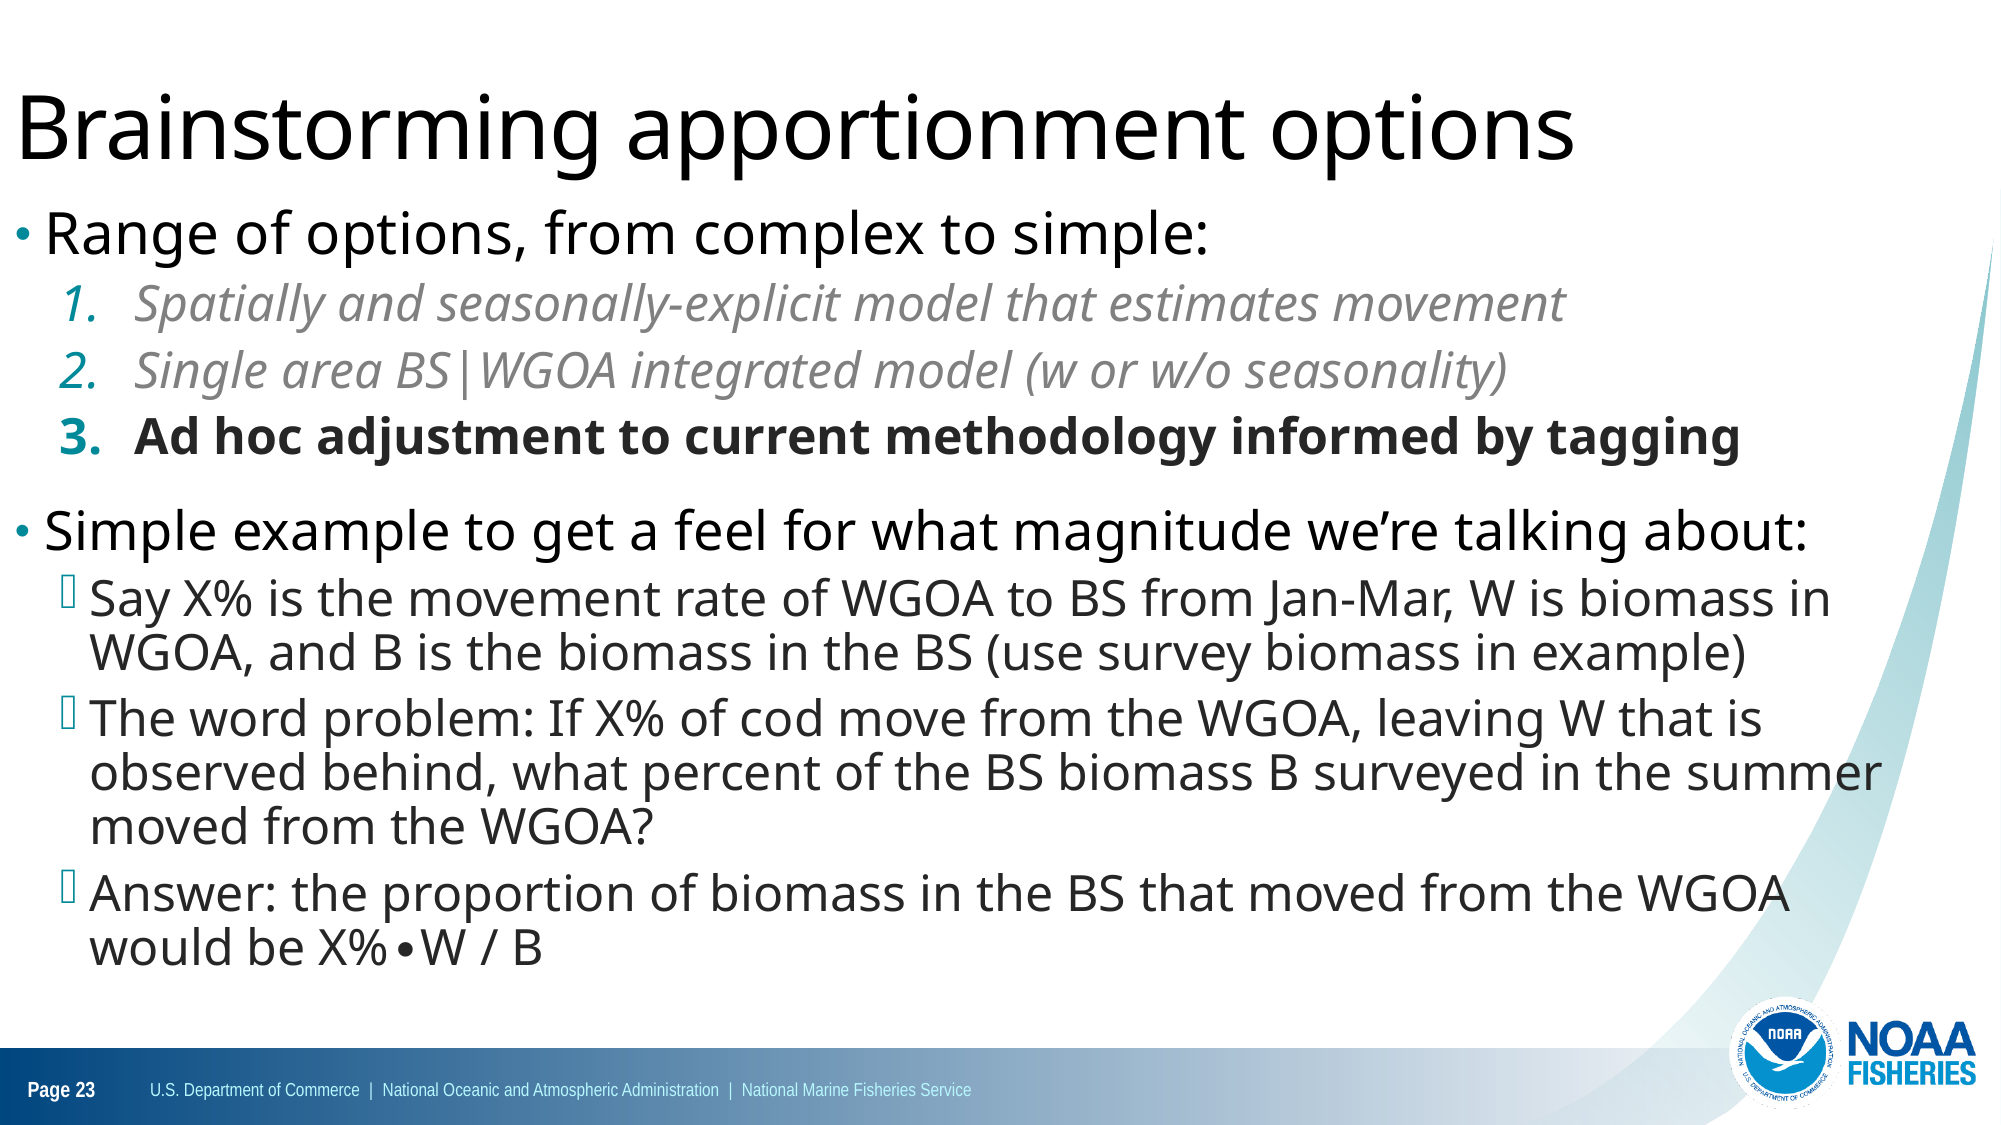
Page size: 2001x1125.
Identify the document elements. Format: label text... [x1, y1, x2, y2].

list Range of options, from complex to simple: Spatially and seasonally-explicit model that estimates movement Single area BS|WGOA integrated model (w or w/o seasonality) Ad hoc adjustment to current methodology informed by tagging Simple example to get a feel for what magnitude we’re talking about: Say X% is the movement rate of WGOA to BS from Jan-Mar, W is biomass in WGOA, and B is the biomass in the BS (use survey biomass in example) The word problem: If X% of cod move from the WGOA, leaving W that is observed behind, what percent of the BS biomass B surveyed in the summer moved from the WGOA? Answer: the proportion of biomass in the BS that moved from the WGOA would be X%∙W / B [0, 194, 1934, 937]
picture [1729, 996, 1976, 1109]
title Brainstorming apportionment options [0, 75, 1800, 186]
picture [1966, 1065, 1976, 1073]
